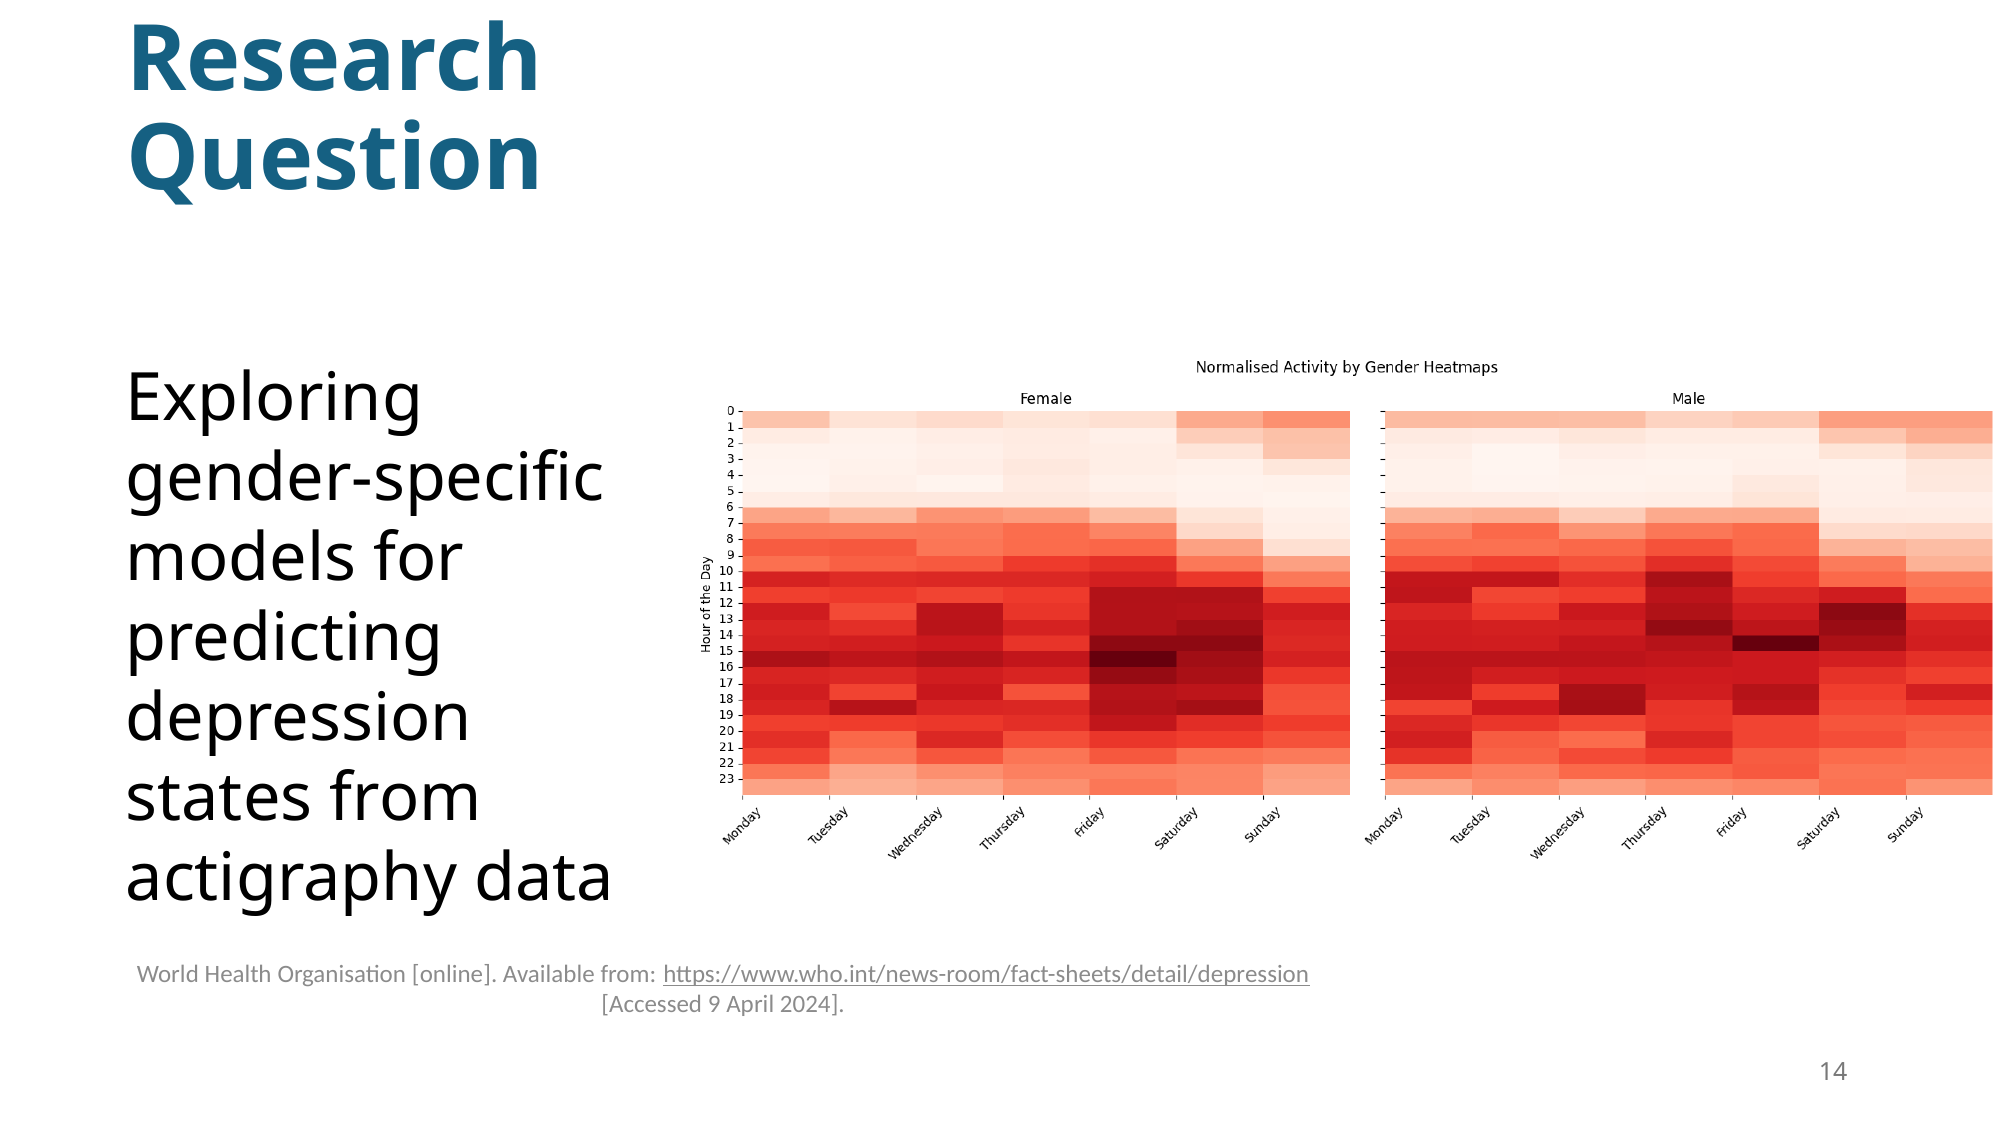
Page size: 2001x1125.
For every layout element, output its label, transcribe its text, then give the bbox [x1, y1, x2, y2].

slide_number 14 [1412, 1042, 1863, 1103]
text_box Exploring gender-specific models for predicting depression states from actigraphy data [110, 346, 663, 921]
picture [692, 350, 2000, 872]
footer World Health Organisation [online]. Available from: https://www.who.int/news-room/fact-sheets/detail/depression [Accessed 9 April 2024]. [110, 947, 1337, 1059]
text_box Research Question [111, 70, 883, 217]
